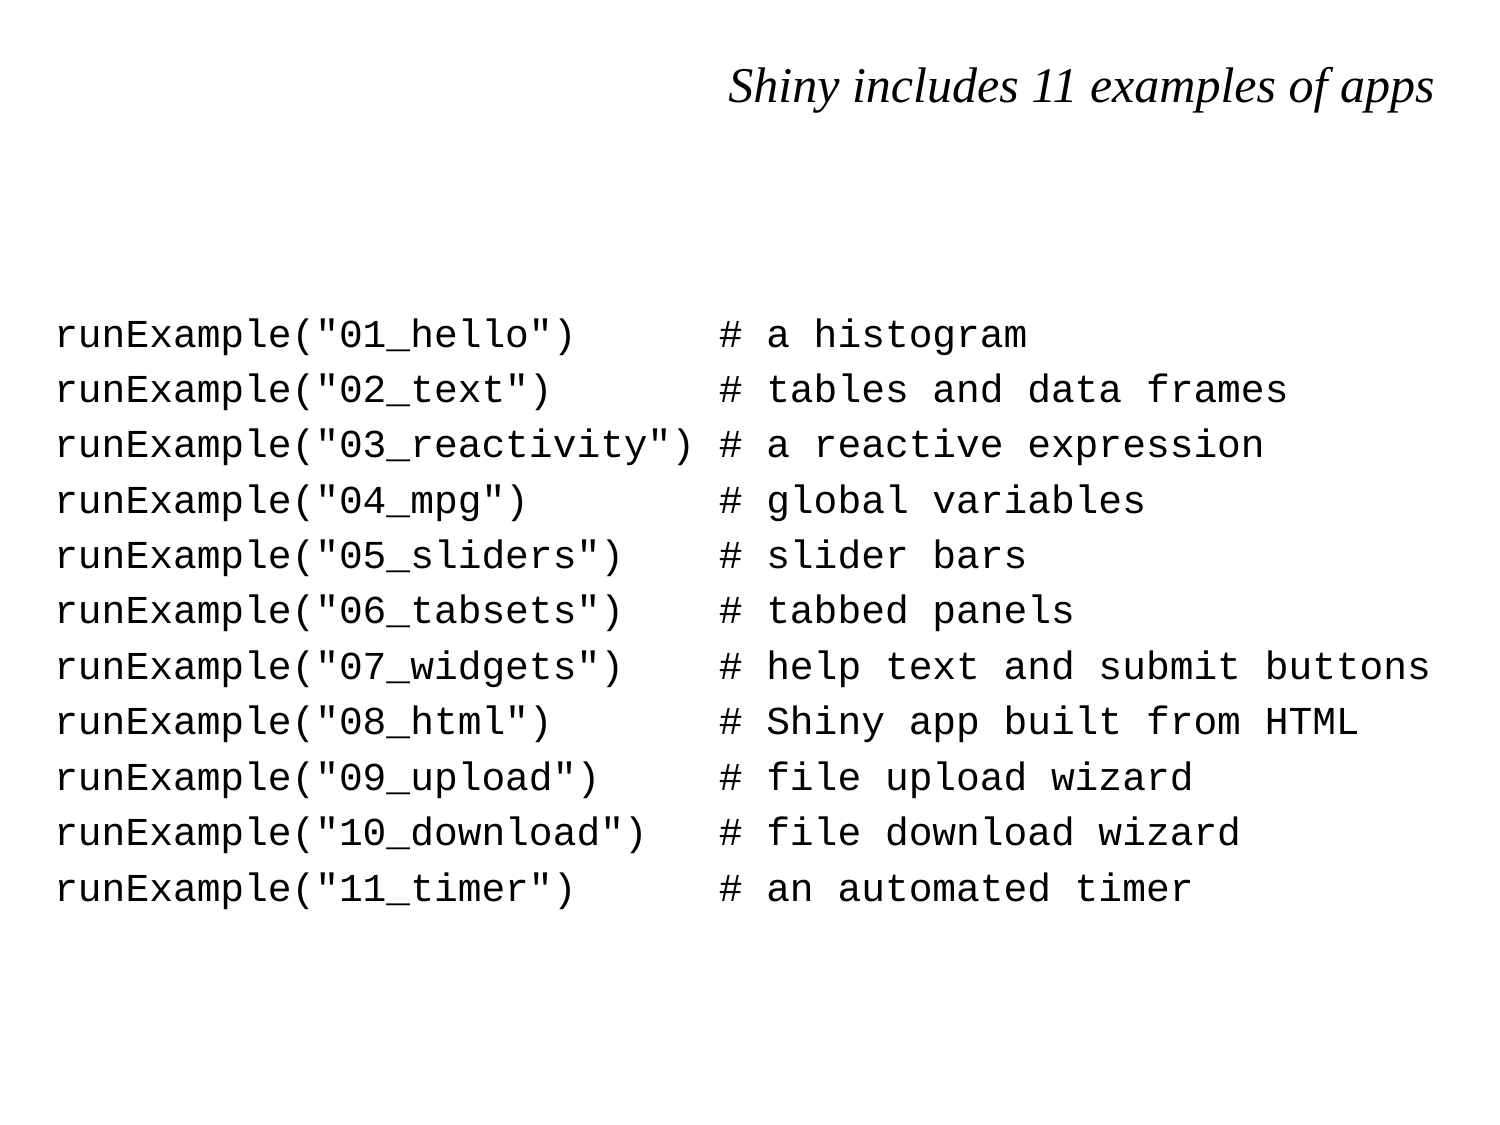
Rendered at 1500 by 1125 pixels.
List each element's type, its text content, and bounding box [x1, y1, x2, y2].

list runExample("01_hello") # a histogram runExample("02_text") # tables and data frames runExample("03_reactivity") # a reactive expression runExample("04_mpg") # global variables runExample("05_sliders") # slider bars runExample("06_tabsets") # tabbed panels runExample("07_widgets") # help text and submit buttons runExample("08_html") # Shiny app built from HTML runExample("09_upload") # file upload wizard runExample("10_download") # file download wizard runExample("11_timer") # an automated timer [39, 299, 1454, 1052]
title Shiny includes 11 examples of apps [41, 45, 1450, 120]
